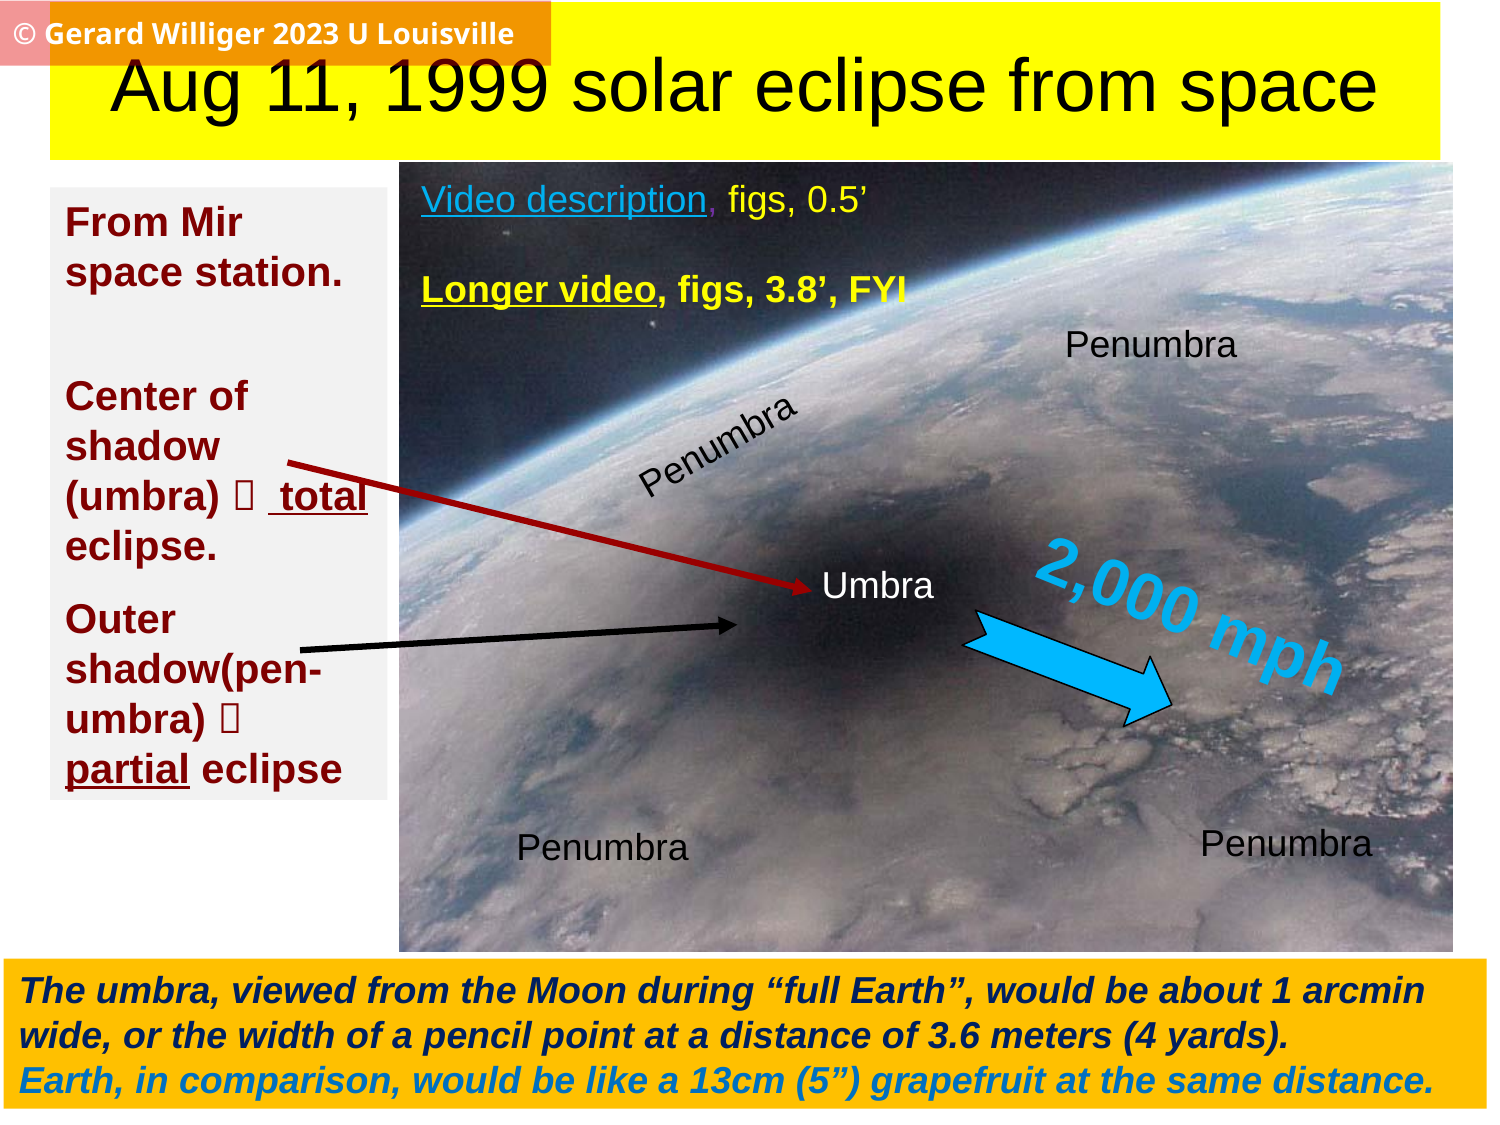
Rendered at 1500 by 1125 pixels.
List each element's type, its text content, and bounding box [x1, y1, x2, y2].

text_box From Mir space station. Center of shadow (umbra)  total eclipse. Outer shadow(pen-umbra)  partial eclipse [50, 187, 388, 800]
picture [399, 162, 1453, 952]
text_box © Gerard Williger 2023 U Louisville [0, 0, 552, 66]
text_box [287, 462, 813, 592]
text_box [299, 624, 738, 651]
text_box The umbra, viewed from the Moon during “full Earth”, would be about 1 arcmin wide, or the width of a pencil point at a distance of 3.6 meters (4 yards). Earth, in comparison, would be like a 13cm (5”) grapefruit at the same distance. [3, 958, 1487, 1109]
title Aug 11, 1999 solar eclipse from space [50, 2, 1441, 160]
